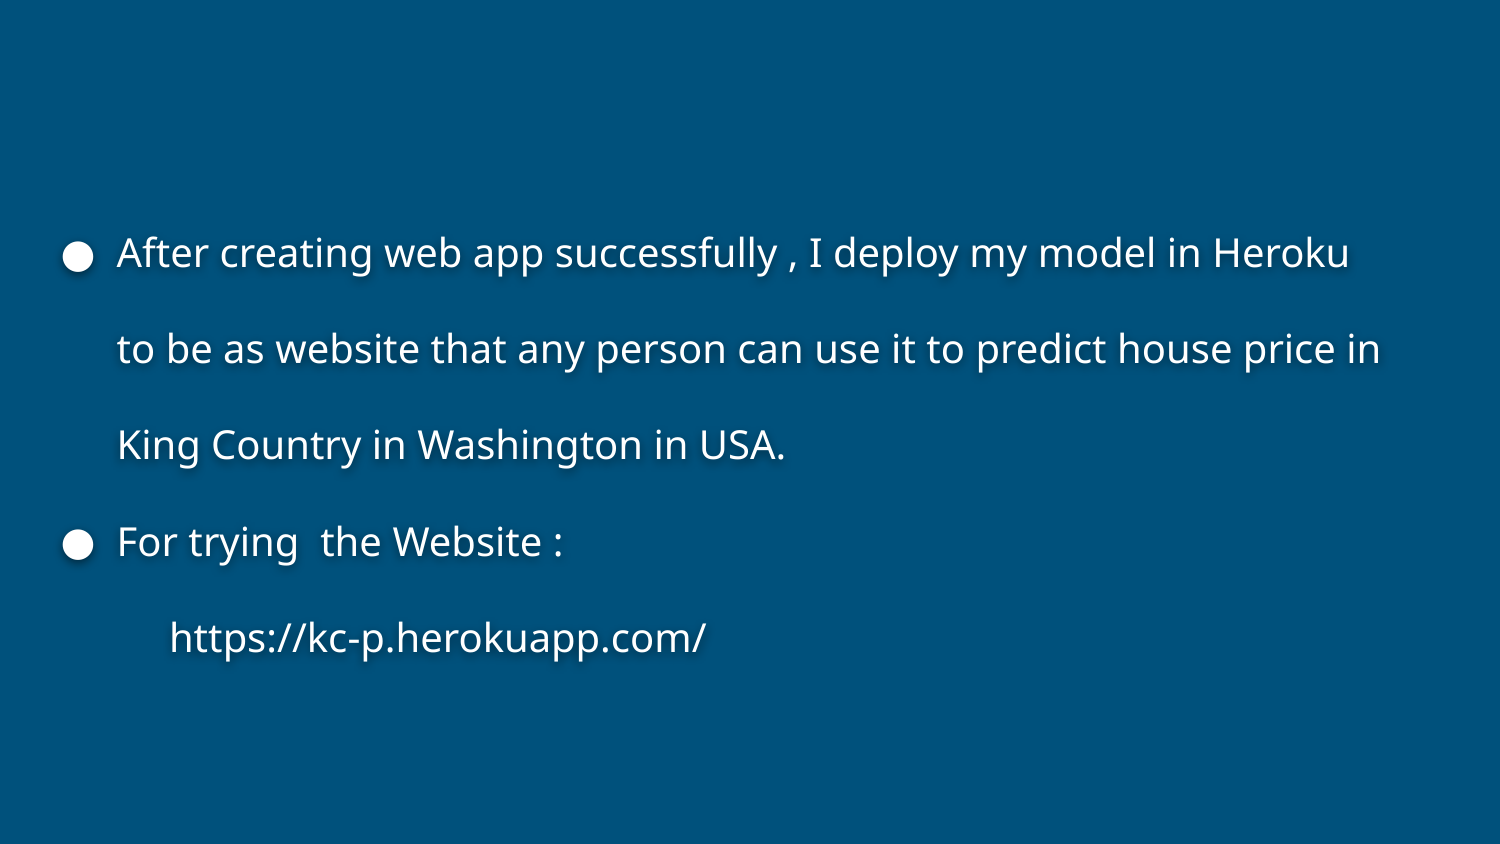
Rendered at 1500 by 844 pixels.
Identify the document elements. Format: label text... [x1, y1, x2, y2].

list After creating web app successfully , I deploy my model in Heroku to be as website that any person can use it to predict house price in King Country in Washington in USA. For trying the Website : https://kc-p.herokuapp.com/ [29, 164, 1403, 679]
